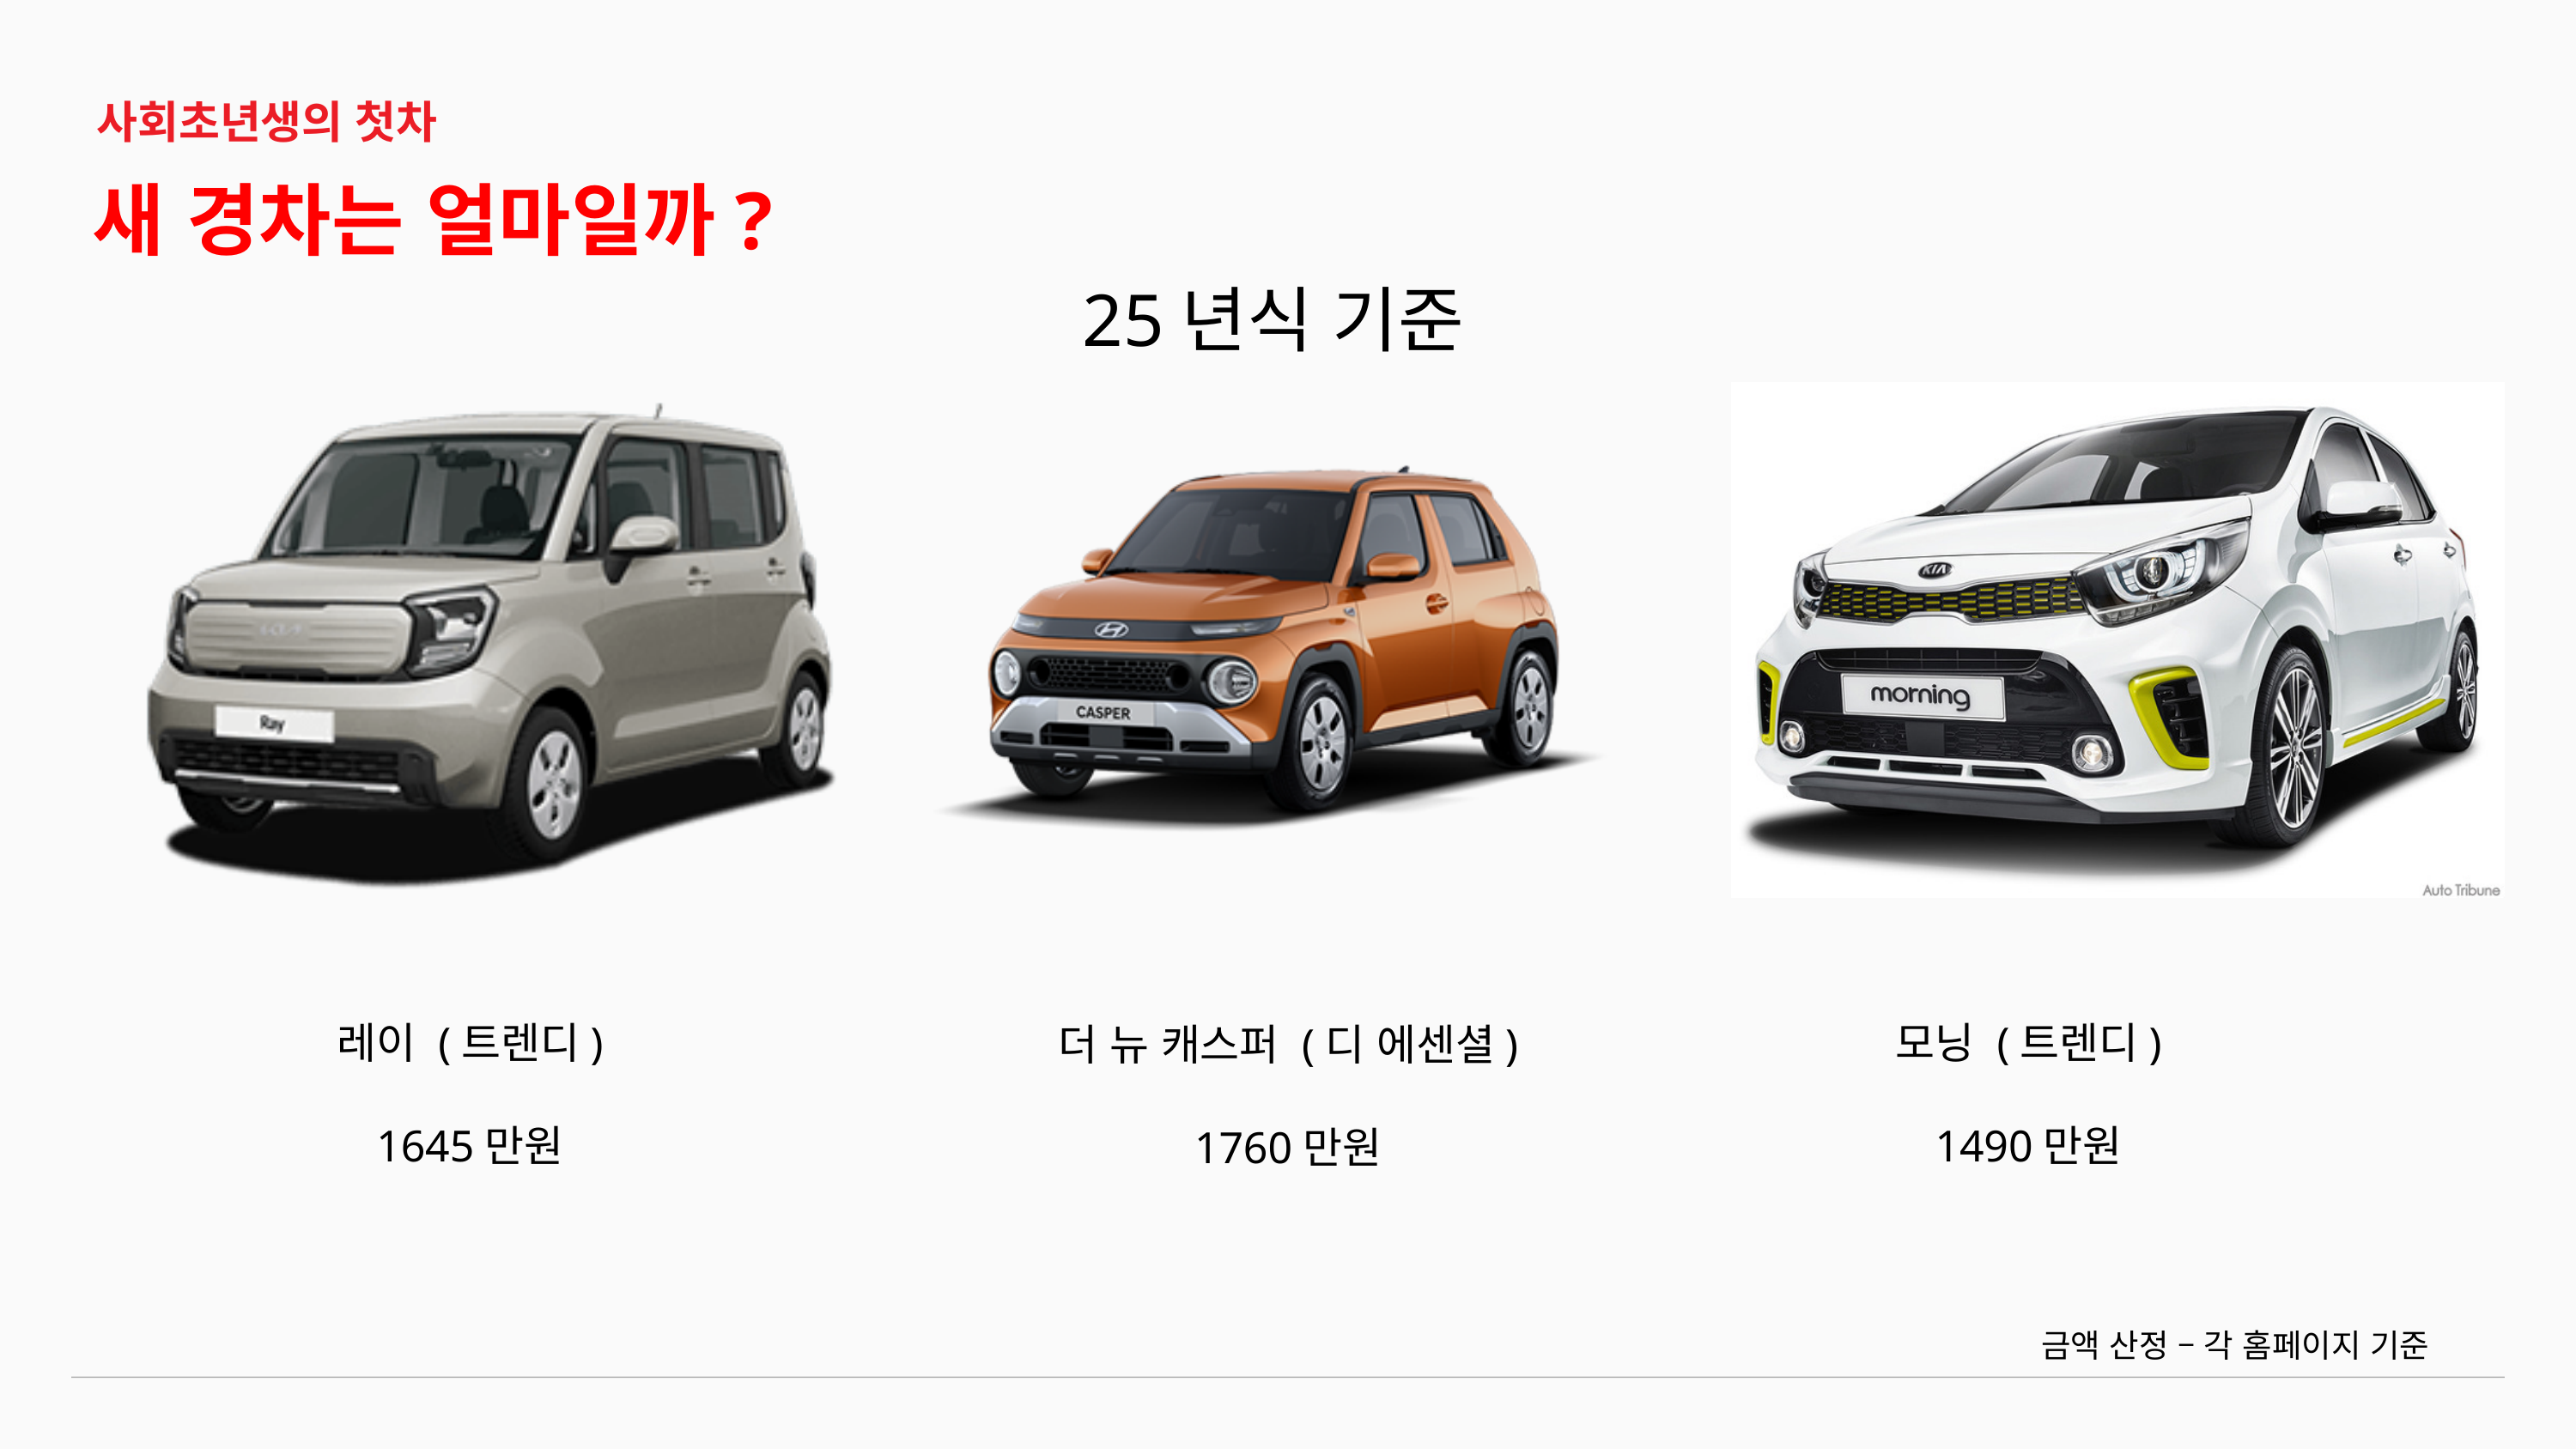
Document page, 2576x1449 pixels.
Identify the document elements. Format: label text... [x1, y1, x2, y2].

text_box 25년식 기준 [979, 268, 1567, 367]
text_box 더 뉴 캐스퍼 (디 에센셜) 1760만원 [1009, 1011, 1567, 1179]
picture [1731, 382, 2505, 898]
text_box 새 경차는 얼마일까? [92, 152, 848, 265]
text_box 사회초년생의 첫차 [96, 85, 472, 149]
text_box 레이 (트렌디) 1645만원 [137, 1009, 803, 1178]
text_box 금액 산정 – 각 홈페이지 기준 [2028, 1319, 2480, 1371]
picture [0, 371, 1692, 898]
text_box 모닝 (트렌디) 1490만원 [1713, 1009, 2344, 1178]
